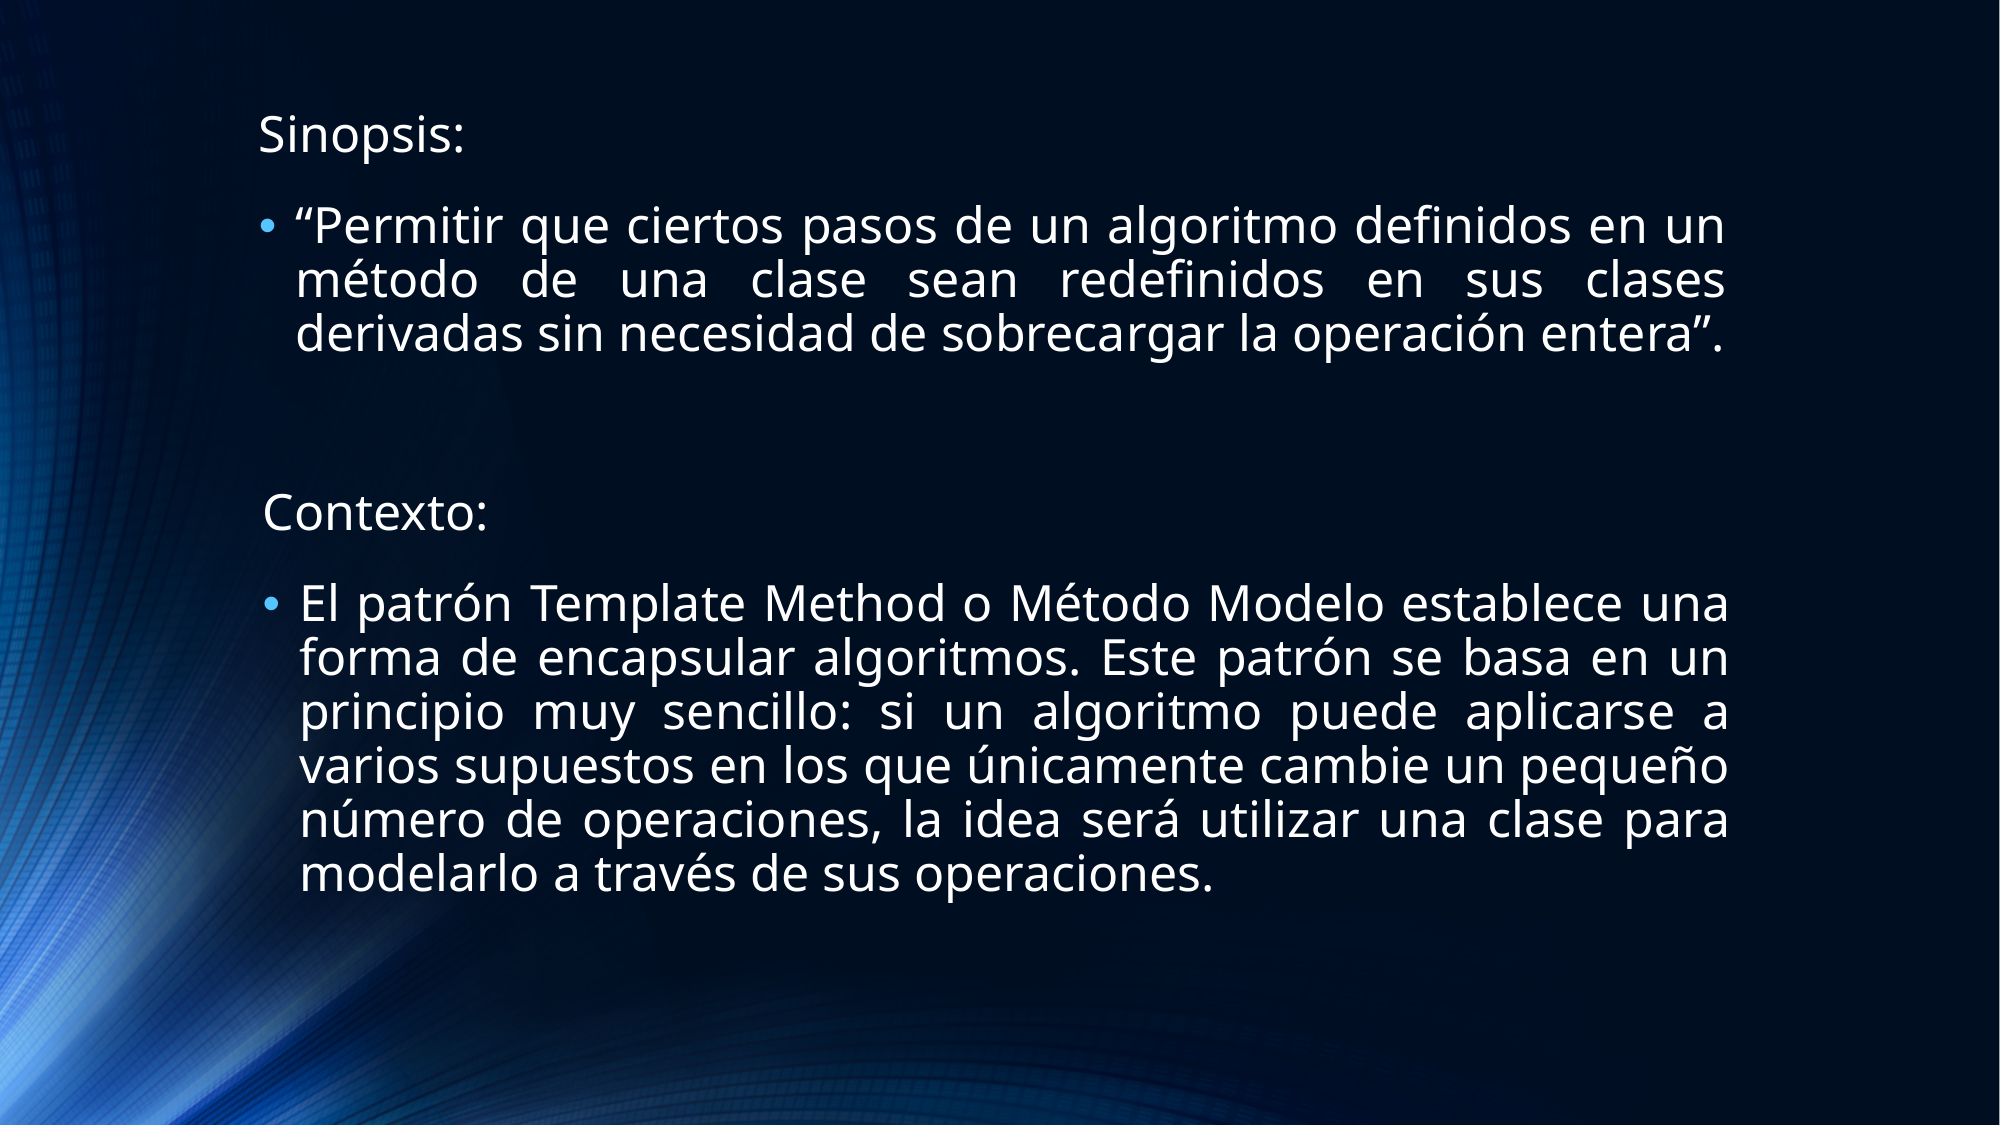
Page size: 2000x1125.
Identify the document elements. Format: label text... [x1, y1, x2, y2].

text_box Contexto: El patrón Template Method o Método Modelo establece una forma de encapsular algoritmos. Este patrón se basa en un principio muy sencillo: si un algoritmo puede aplicarse a varios supuestos en los que únicamente cambie un pequeño número de operaciones, la idea será utilizar una clase para modelarlo a través de sus operaciones. [247, 479, 1746, 978]
list Sinopsis: “Permitir que ciertos pasos de un algoritmo definidos en un método de una clase sean redefinidos en sus clases derivadas sin necesidad de sobrecargar la operación entera”. [243, 101, 1743, 777]
picture [0, 0, 2000, 1125]
